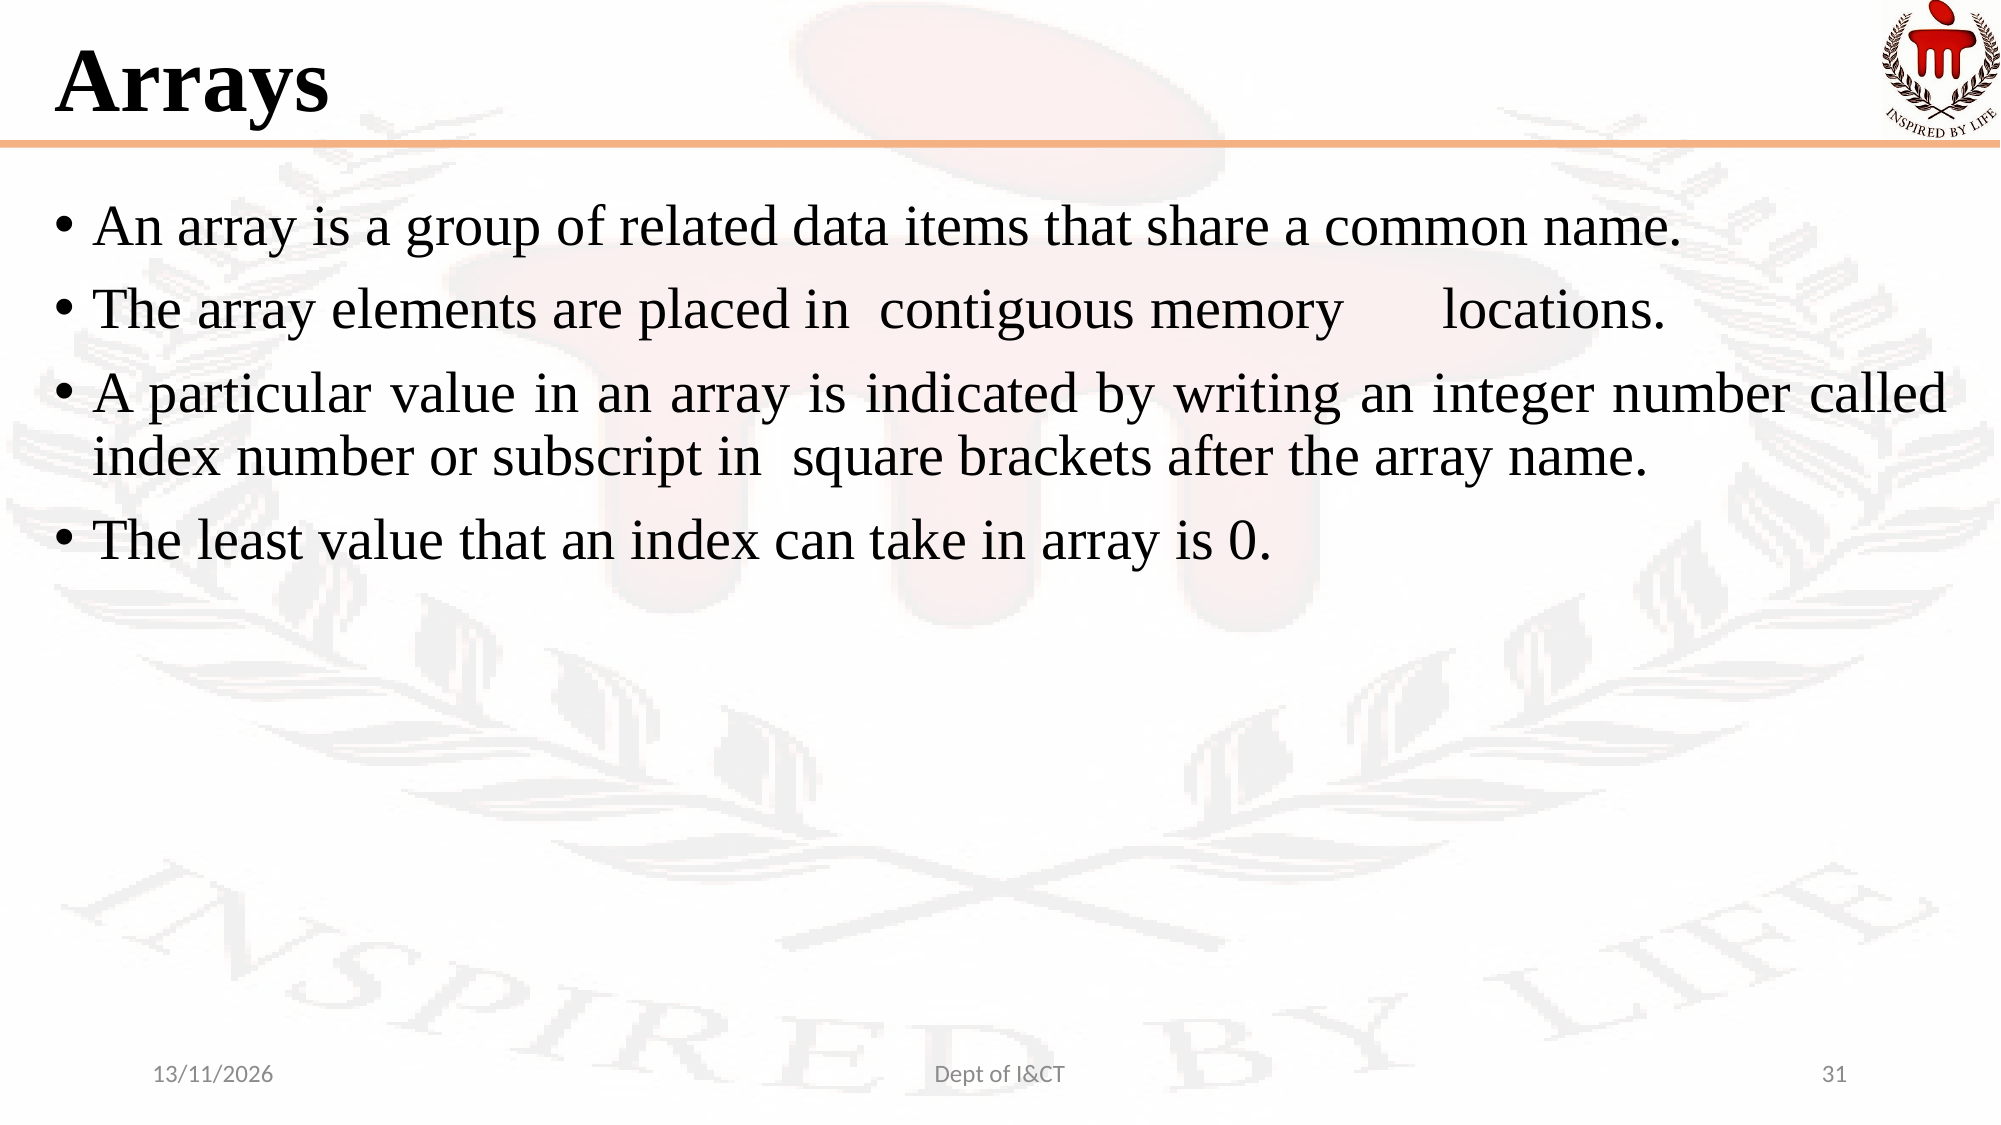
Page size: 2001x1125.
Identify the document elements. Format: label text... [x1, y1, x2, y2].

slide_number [137, 1042, 588, 1103]
title Arrays [39, 22, 1863, 141]
slide_number 31 [1412, 1042, 1863, 1103]
picture [1882, 0, 2000, 140]
footer Dept of I&CT [662, 1042, 1338, 1103]
list An array is a group of related data items that share a common name. The array elements are placed in contiguous memory locations. A particular value in an array is indicated by writing an integer number called index number or subscript in square brackets after the array name. The least value that an index can take in array is 0. [39, 187, 1965, 1029]
